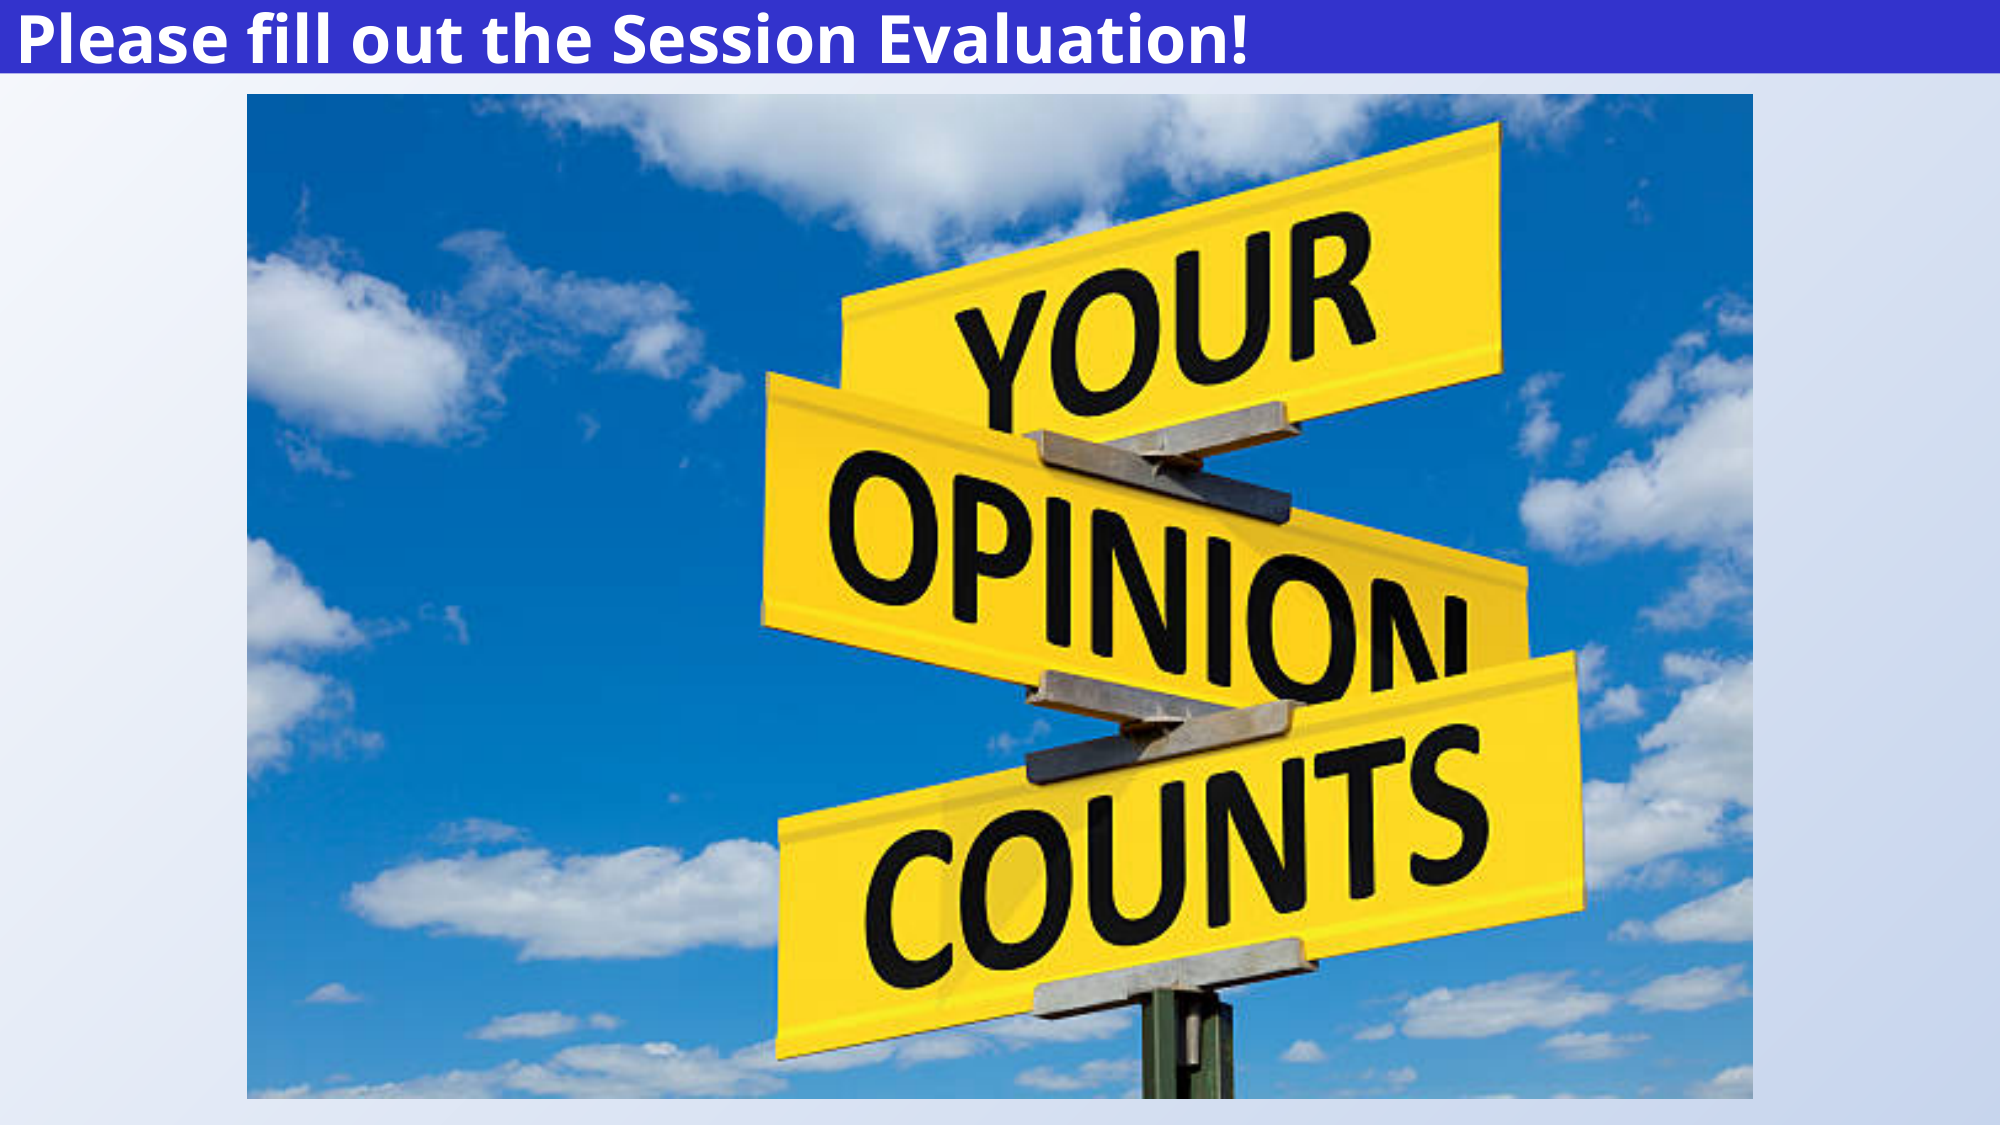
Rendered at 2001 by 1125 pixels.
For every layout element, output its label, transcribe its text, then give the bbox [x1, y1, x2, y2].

title Please fill out the Session Evaluation! [0, 0, 2000, 74]
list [246, 94, 1753, 1099]
